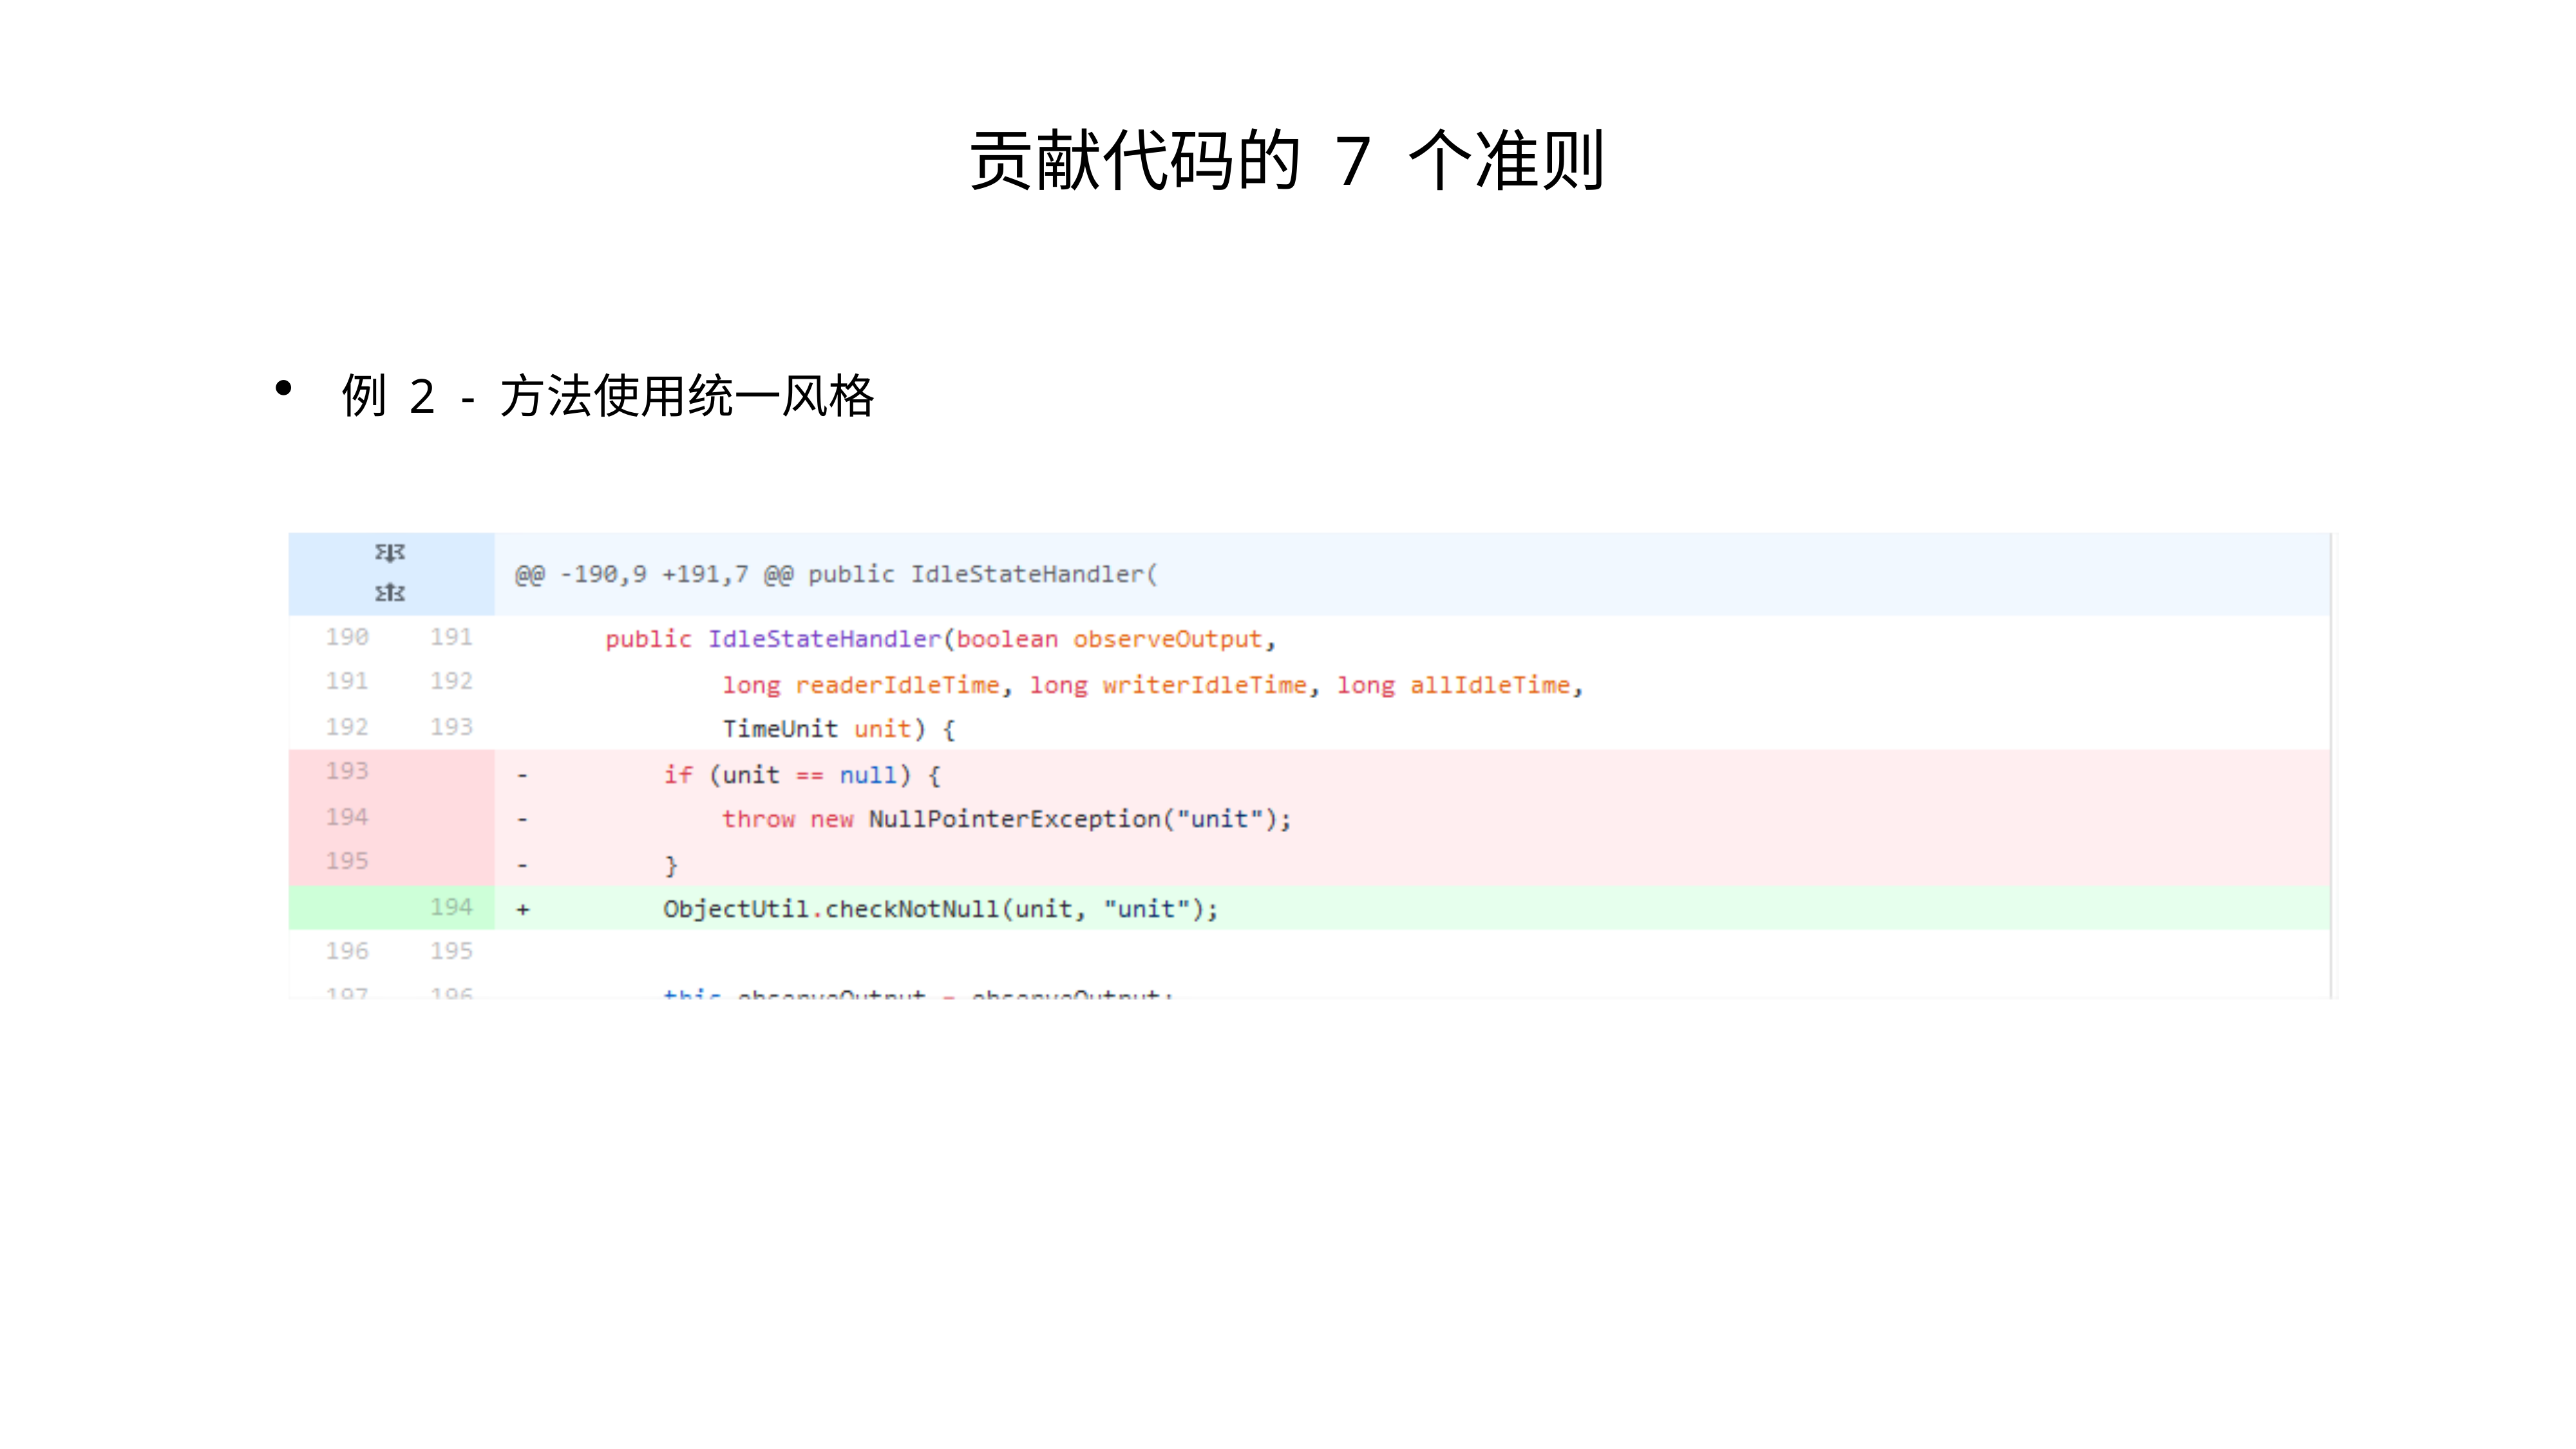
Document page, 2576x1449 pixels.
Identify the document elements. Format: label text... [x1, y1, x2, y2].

title 贡献代码的 7 个准则 [178, 37, 2398, 279]
picture [288, 533, 2339, 999]
list 例 2 - 方法使用统一风格 [268, 332, 2128, 1316]
